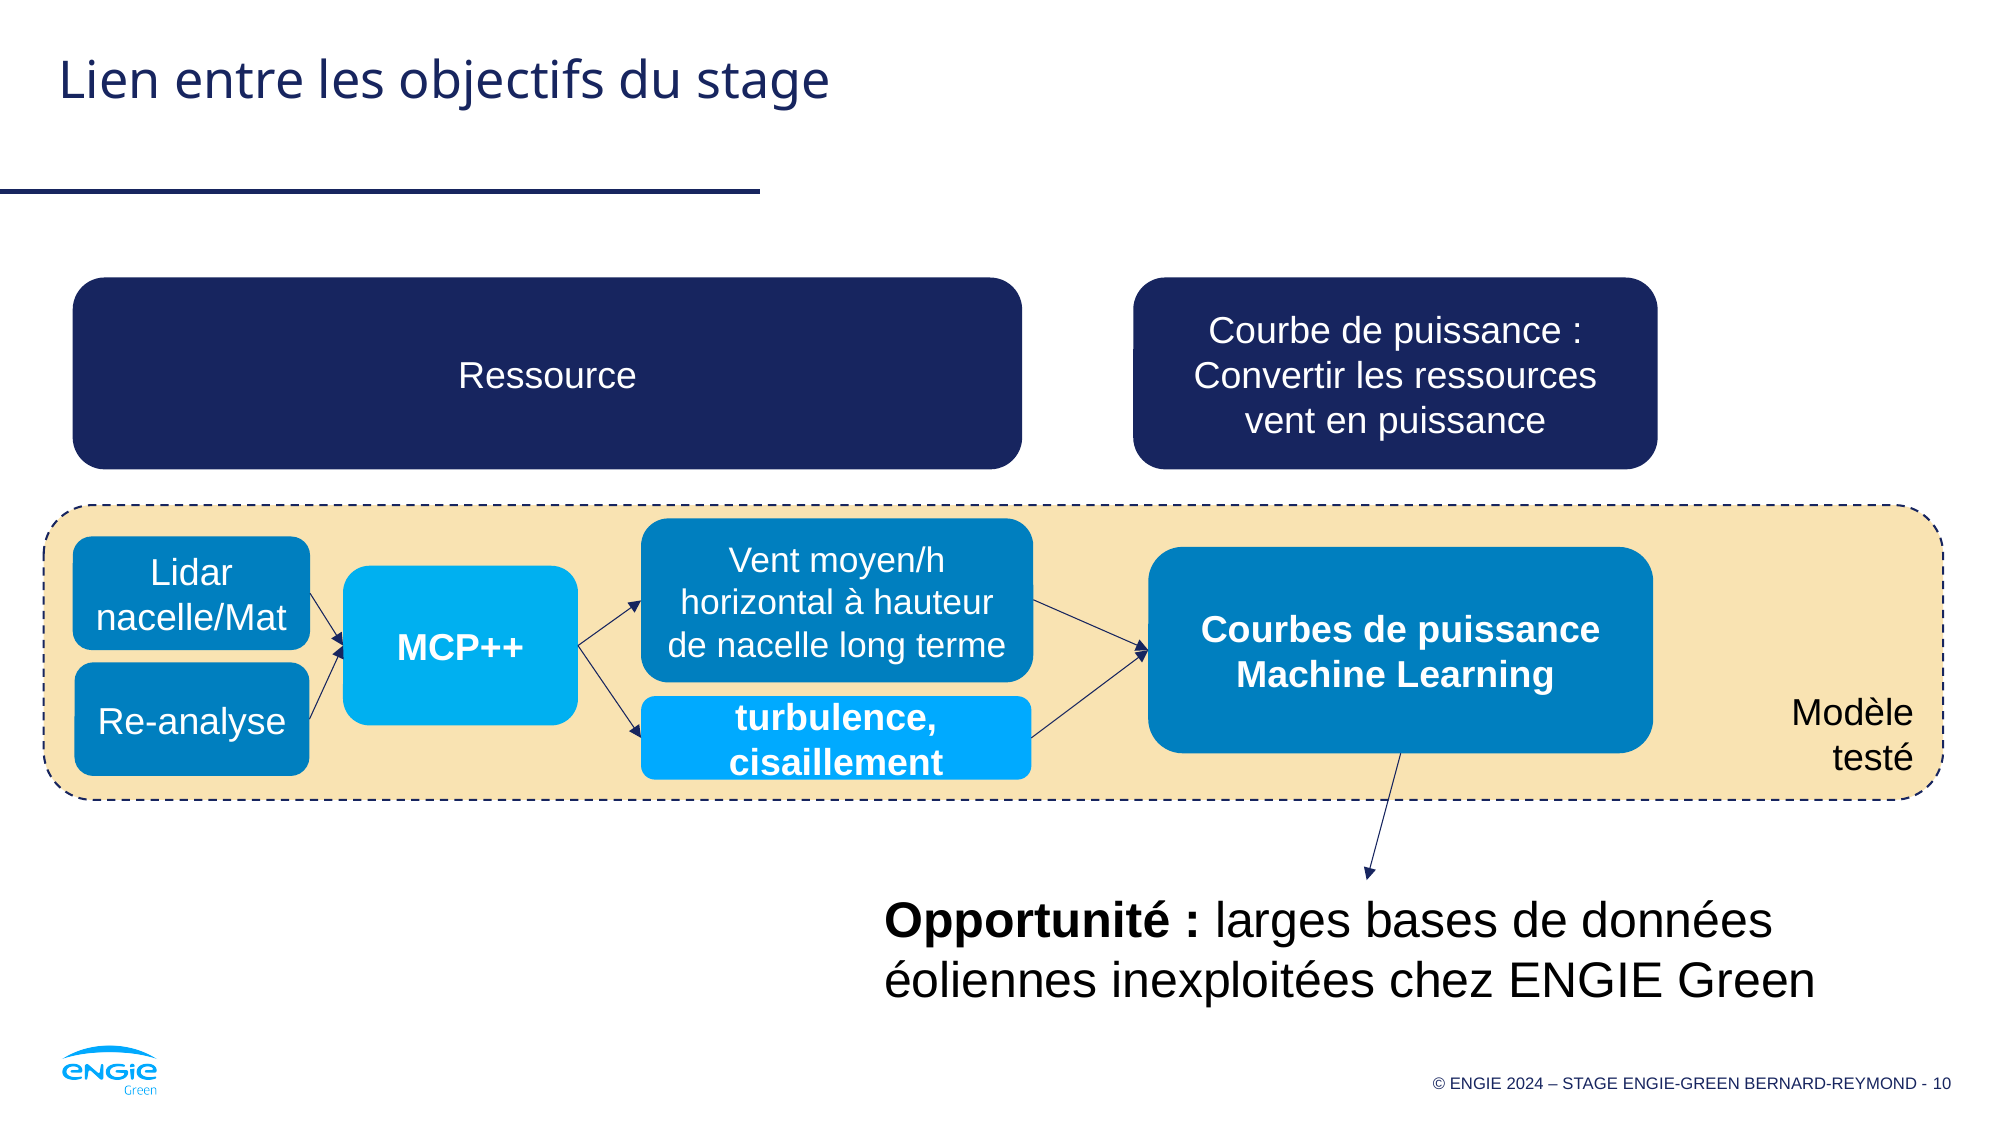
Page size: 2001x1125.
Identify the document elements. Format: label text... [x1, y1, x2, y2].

text_box Re-analyse [73, 661, 311, 778]
text_box turbulence, cisaillement [640, 695, 1033, 781]
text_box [310, 593, 344, 645]
slide_number 10 [1944, 1065, 1969, 1102]
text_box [1366, 753, 1401, 881]
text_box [1033, 599, 1149, 650]
picture [41, 1028, 178, 1112]
text_box Ressource [71, 276, 1024, 471]
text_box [577, 600, 642, 645]
text_box MCP++ [342, 564, 580, 727]
footer © ENGIE 2024 – Stage Engie-Green Bernard-reymond - [1409, 1065, 1944, 1102]
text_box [309, 645, 344, 720]
text_box Courbes de puissance Machine Learning [1147, 545, 1655, 755]
text_box Modèle testé [42, 504, 1945, 801]
title Lien entre les objectifs du stage [43, 43, 1904, 119]
text_box Lidar nacelle/Mat [71, 535, 312, 652]
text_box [577, 645, 642, 738]
text_box Opportunité : larges bases de données éoliennes inexploitées chez ENGIE Green [869, 880, 1865, 1015]
text_box Courbe de puissance : Convertir les ressources vent en puissance [1132, 276, 1659, 471]
text_box Vent moyen/h horizontal à hauteur de nacelle long terme [640, 517, 1035, 684]
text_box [1031, 650, 1149, 738]
